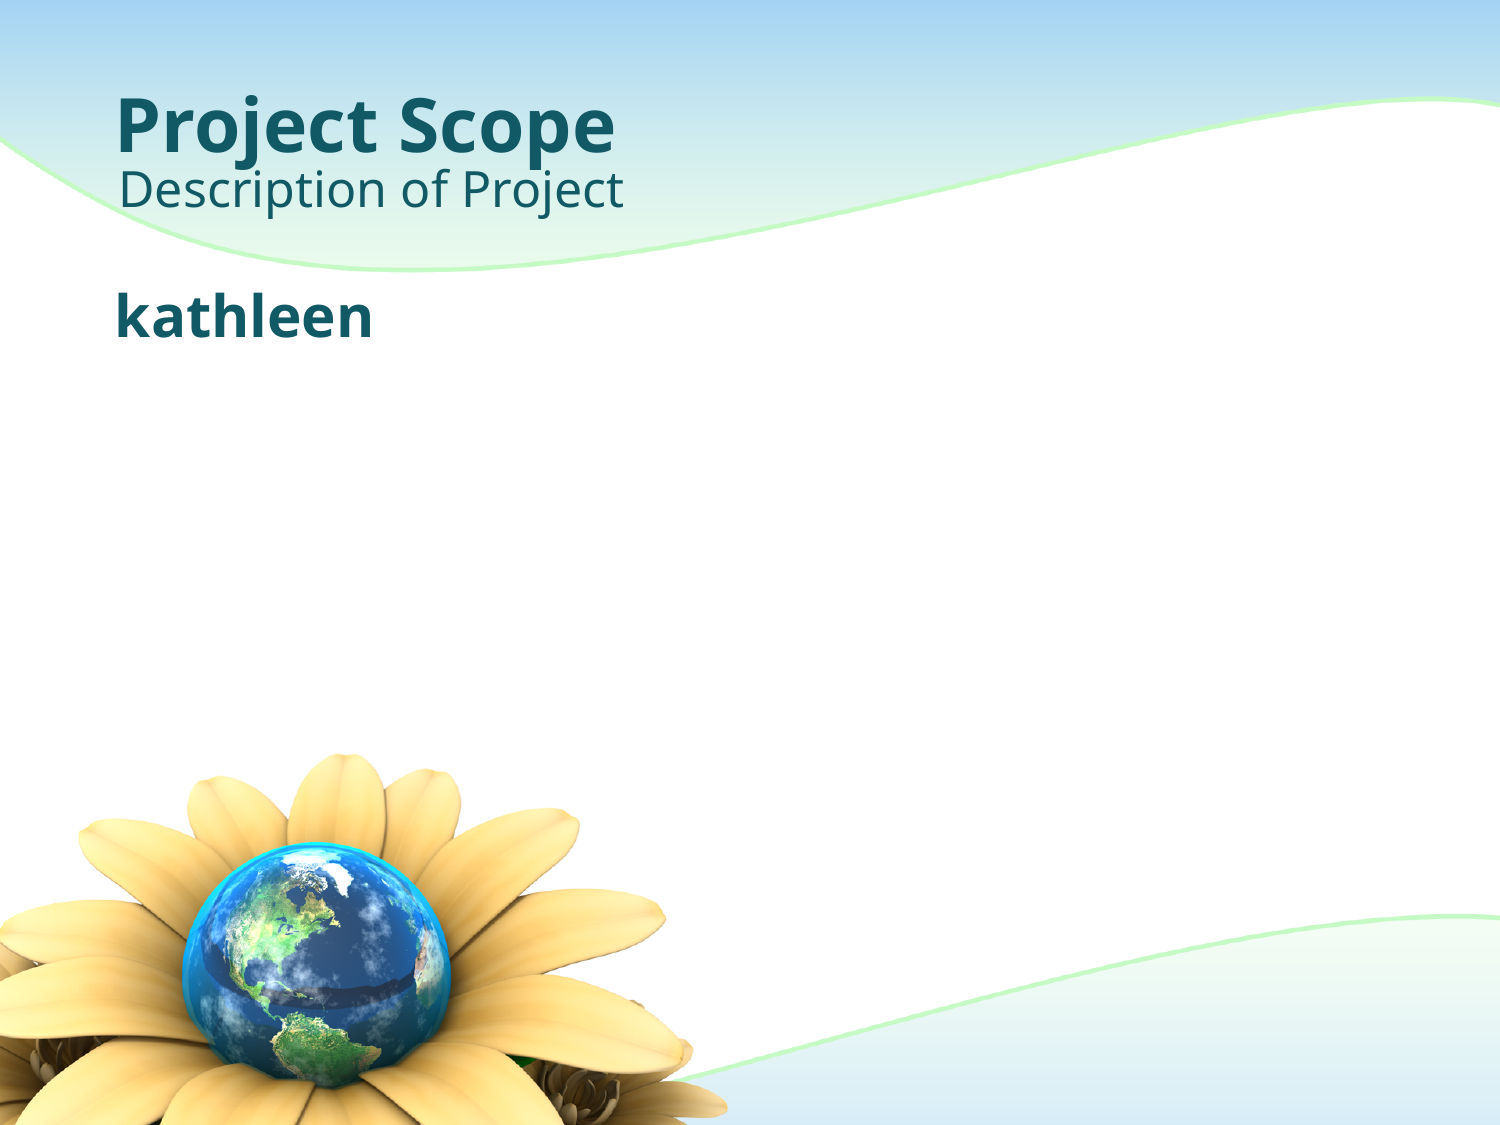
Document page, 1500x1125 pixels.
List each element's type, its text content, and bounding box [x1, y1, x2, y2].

title Project Scope [99, 70, 1450, 176]
list Description of Project [103, 149, 1441, 225]
list kathleen [99, 287, 1450, 1005]
picture [0, 0, 1500, 1125]
